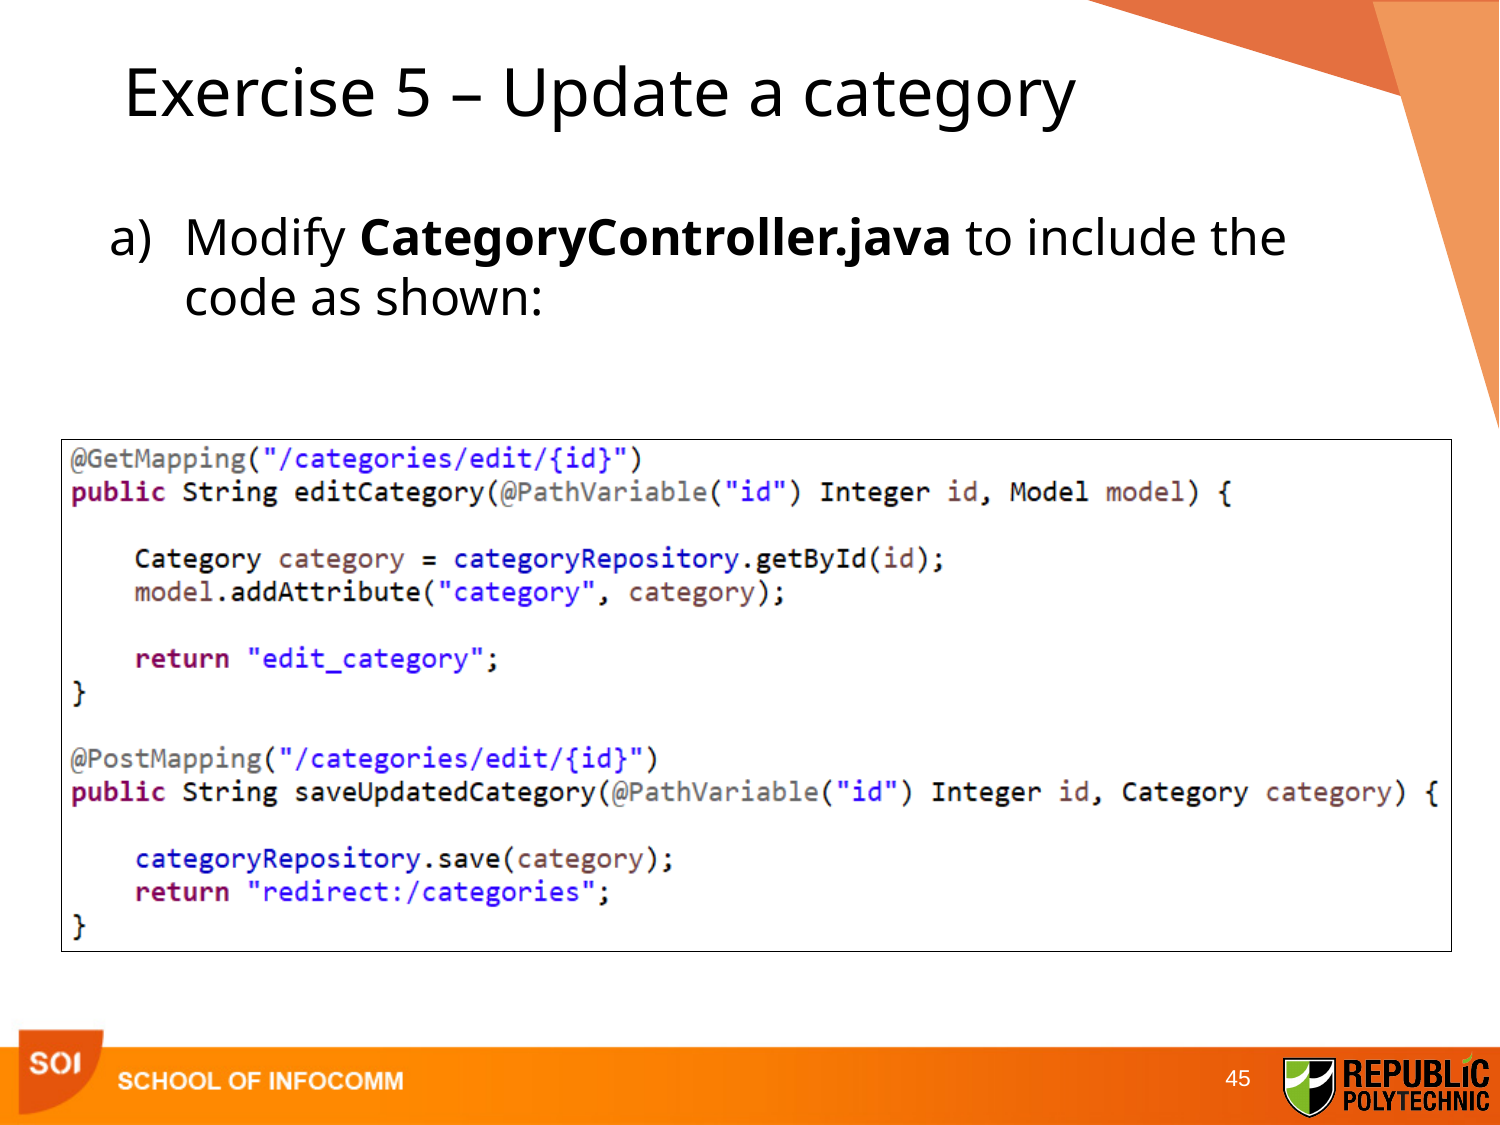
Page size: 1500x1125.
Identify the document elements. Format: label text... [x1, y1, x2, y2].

slide_number 45 [1210, 1056, 1500, 1117]
picture [0, 0, 1500, 1125]
title Exercise 5 – Update a category [109, 42, 1129, 142]
list Modify CategoryController.java to include the code as shown: [94, 198, 1322, 437]
